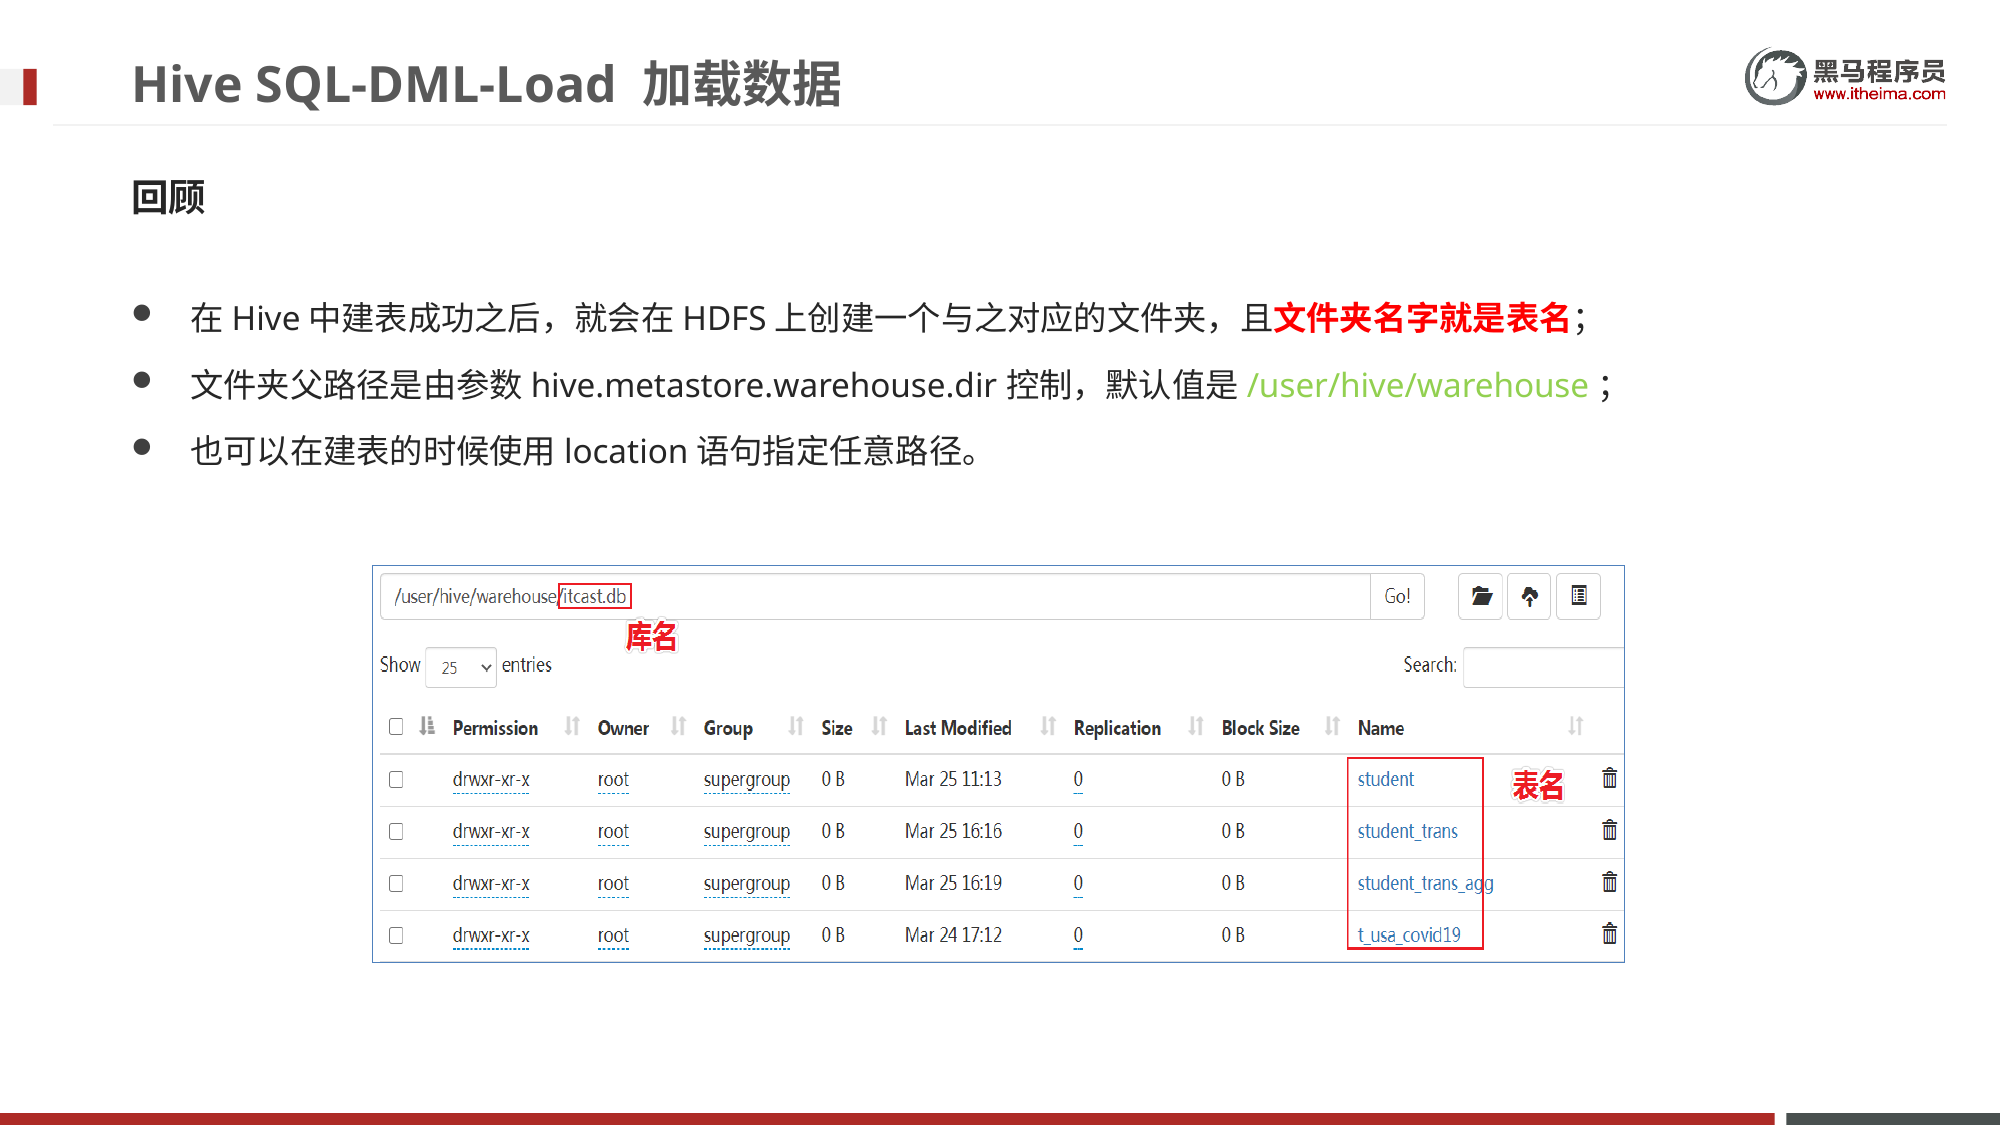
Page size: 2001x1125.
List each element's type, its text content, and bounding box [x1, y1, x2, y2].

picture [1744, 46, 1946, 106]
list 回顾 [116, 154, 1880, 239]
picture [371, 565, 1625, 963]
list 在Hive中建表成功之后，就会在HDFS上创建一个与之对应的文件夹，且文件夹名字就是表名； 文件夹父路径是由参数hive.metastore.warehouse.dir控制，默认值是/user/hive/warehouse； 也可以在建表的时候使用location语句指定任意路径。 [116, 270, 1880, 963]
title Hive SQL-DML-Load 加载数据 [116, 40, 1556, 125]
